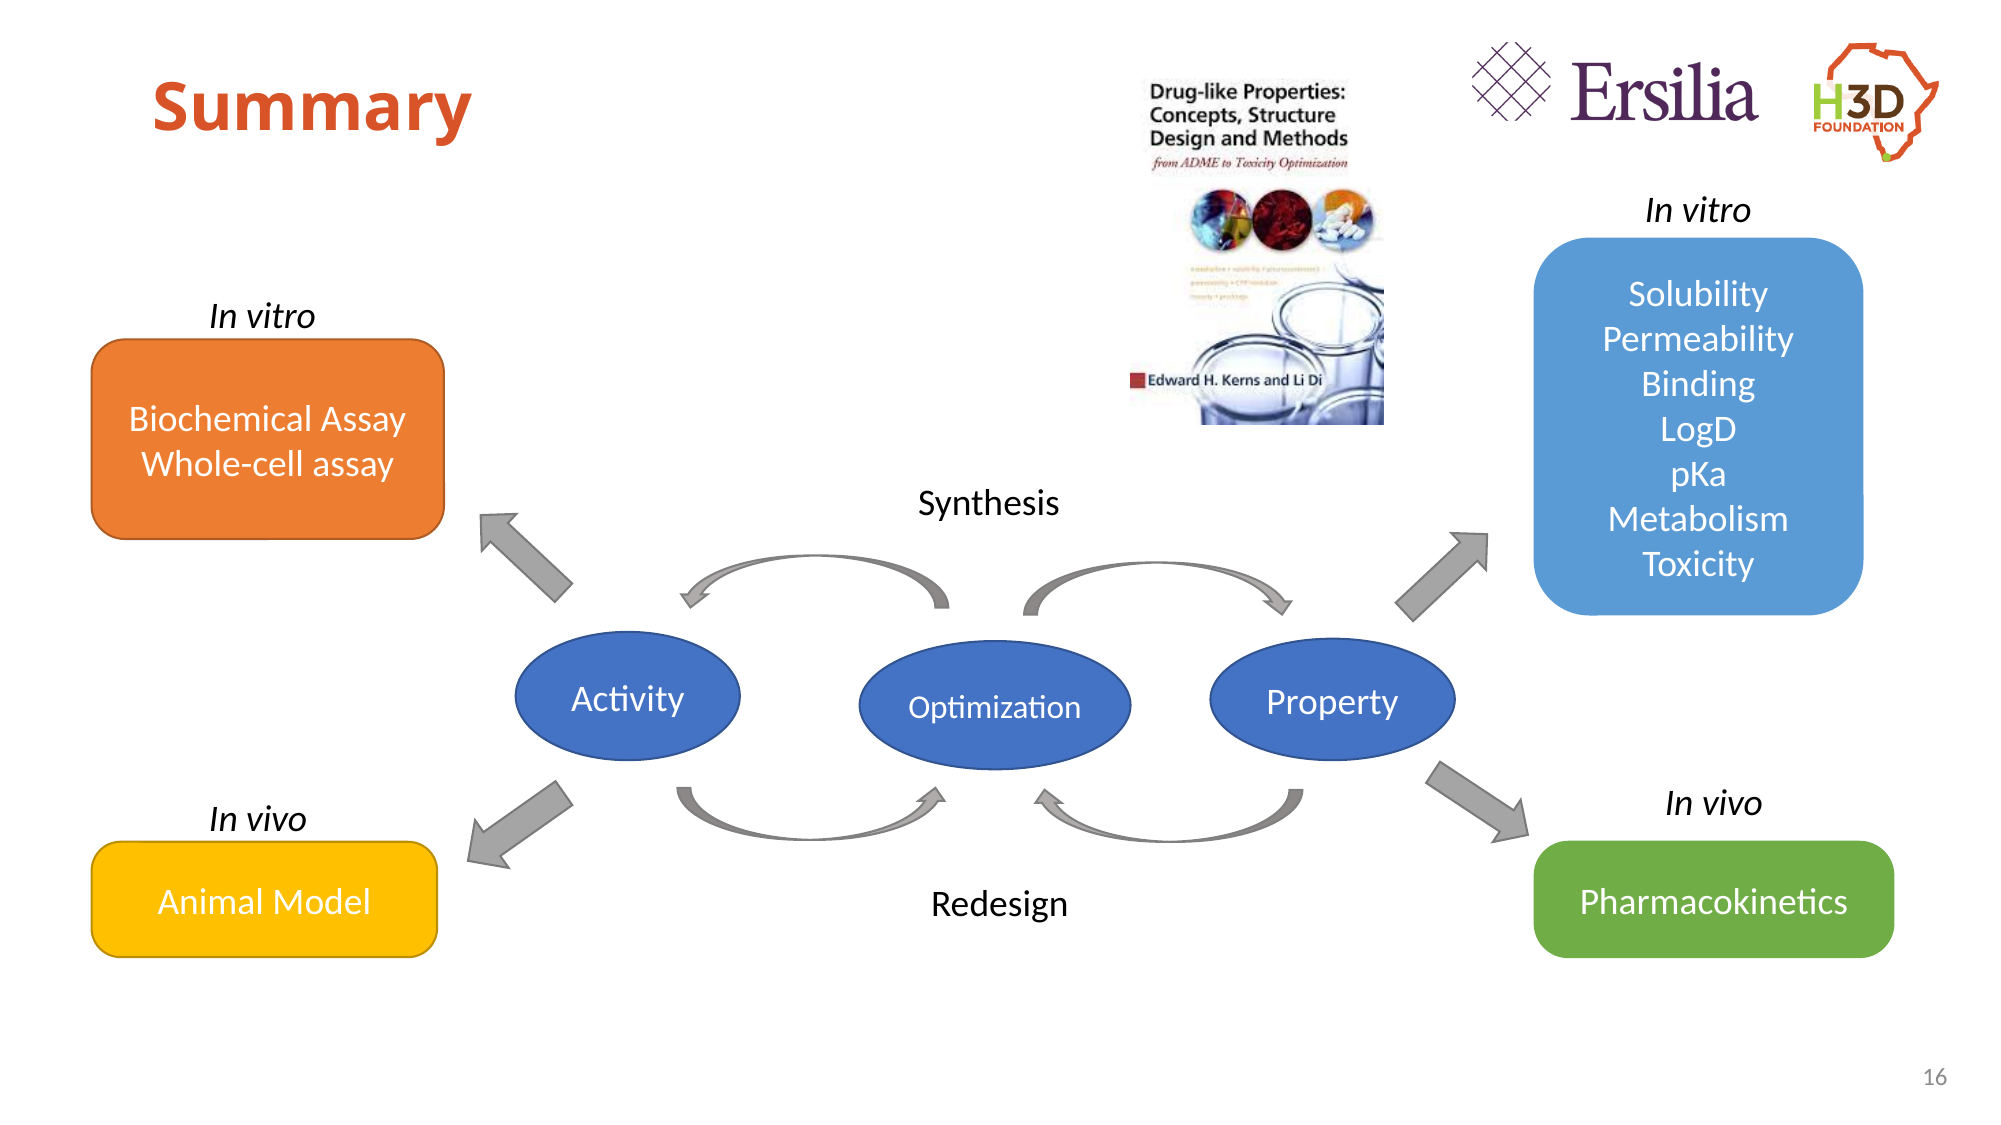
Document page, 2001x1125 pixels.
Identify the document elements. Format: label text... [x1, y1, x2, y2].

text_box Biochemical Assay Whole-cell assay [90, 338, 446, 541]
text_box [479, 512, 574, 604]
picture [1130, 57, 1384, 425]
text_box Property [1209, 637, 1456, 762]
text_box In vivo [1649, 770, 1778, 831]
text_box In vitro [194, 283, 332, 344]
text_box In vivo [194, 786, 323, 847]
text_box Animal Model [90, 840, 439, 959]
text_box Activity [514, 630, 741, 762]
text_box Synthesis [903, 470, 1076, 531]
text_box [1023, 561, 1294, 617]
text_box [679, 554, 950, 609]
text_box Pharmacokinetics [1533, 840, 1895, 959]
text_box [466, 779, 574, 870]
title Summary [137, 59, 1130, 159]
text_box Solubility Permeability Binding LogD pKa Metabolism Toxicity [1533, 237, 1864, 616]
text_box [676, 786, 947, 841]
text_box Redesign [916, 871, 1084, 932]
text_box Optimization [858, 640, 1132, 771]
picture [1472, 42, 1759, 121]
text_box [1424, 760, 1530, 844]
text_box [1394, 531, 1489, 623]
text_box [1033, 788, 1304, 843]
slide_number 16 [1890, 1045, 1963, 1106]
text_box In vitro [1630, 178, 1767, 238]
